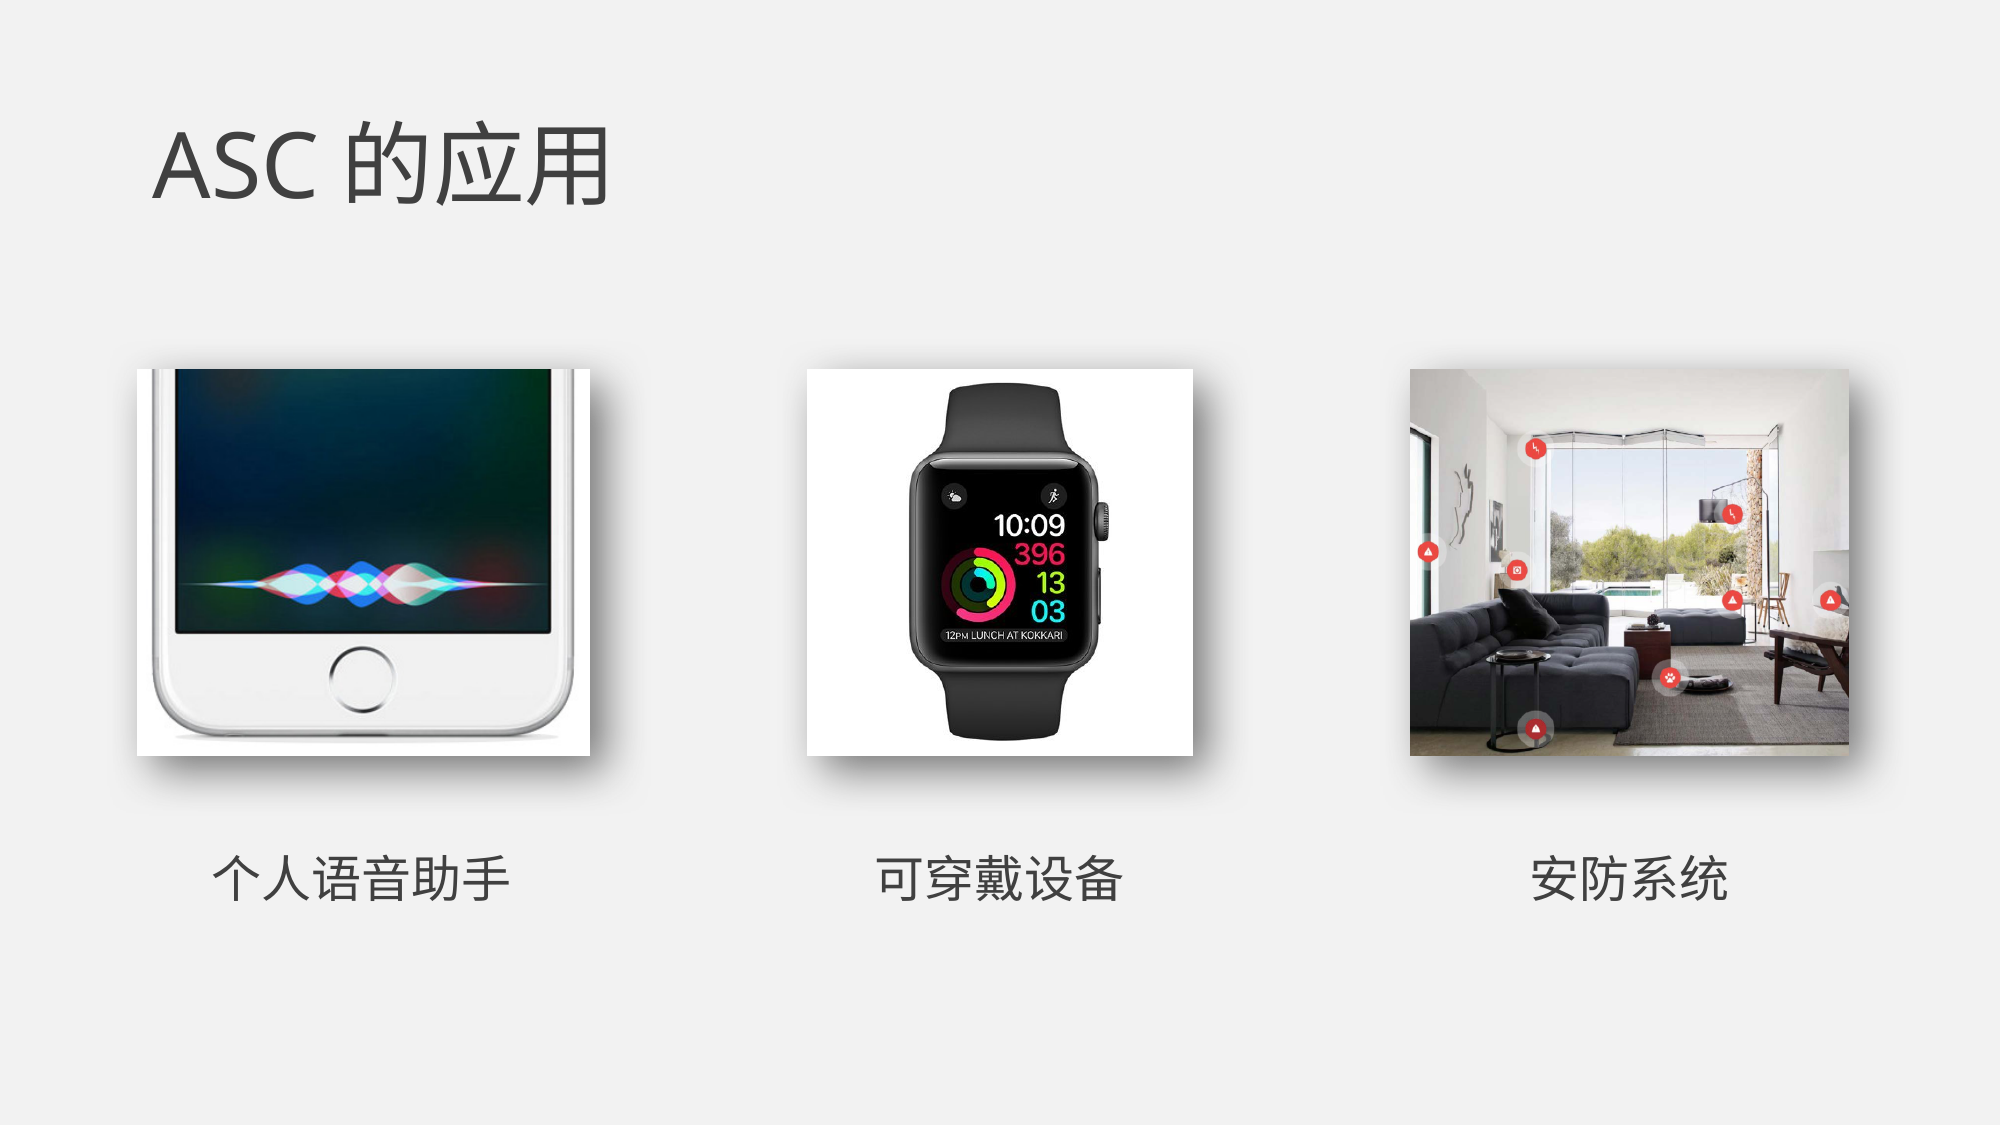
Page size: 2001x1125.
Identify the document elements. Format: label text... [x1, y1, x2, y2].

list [137, 369, 590, 756]
text_box 可穿戴设备 [859, 840, 1141, 915]
picture [1410, 369, 1849, 756]
text_box 安防系统 [1514, 840, 1745, 915]
picture [807, 369, 1193, 756]
text_box 个人语音助手 [197, 840, 530, 915]
title ASC的应用 [137, 59, 1863, 278]
